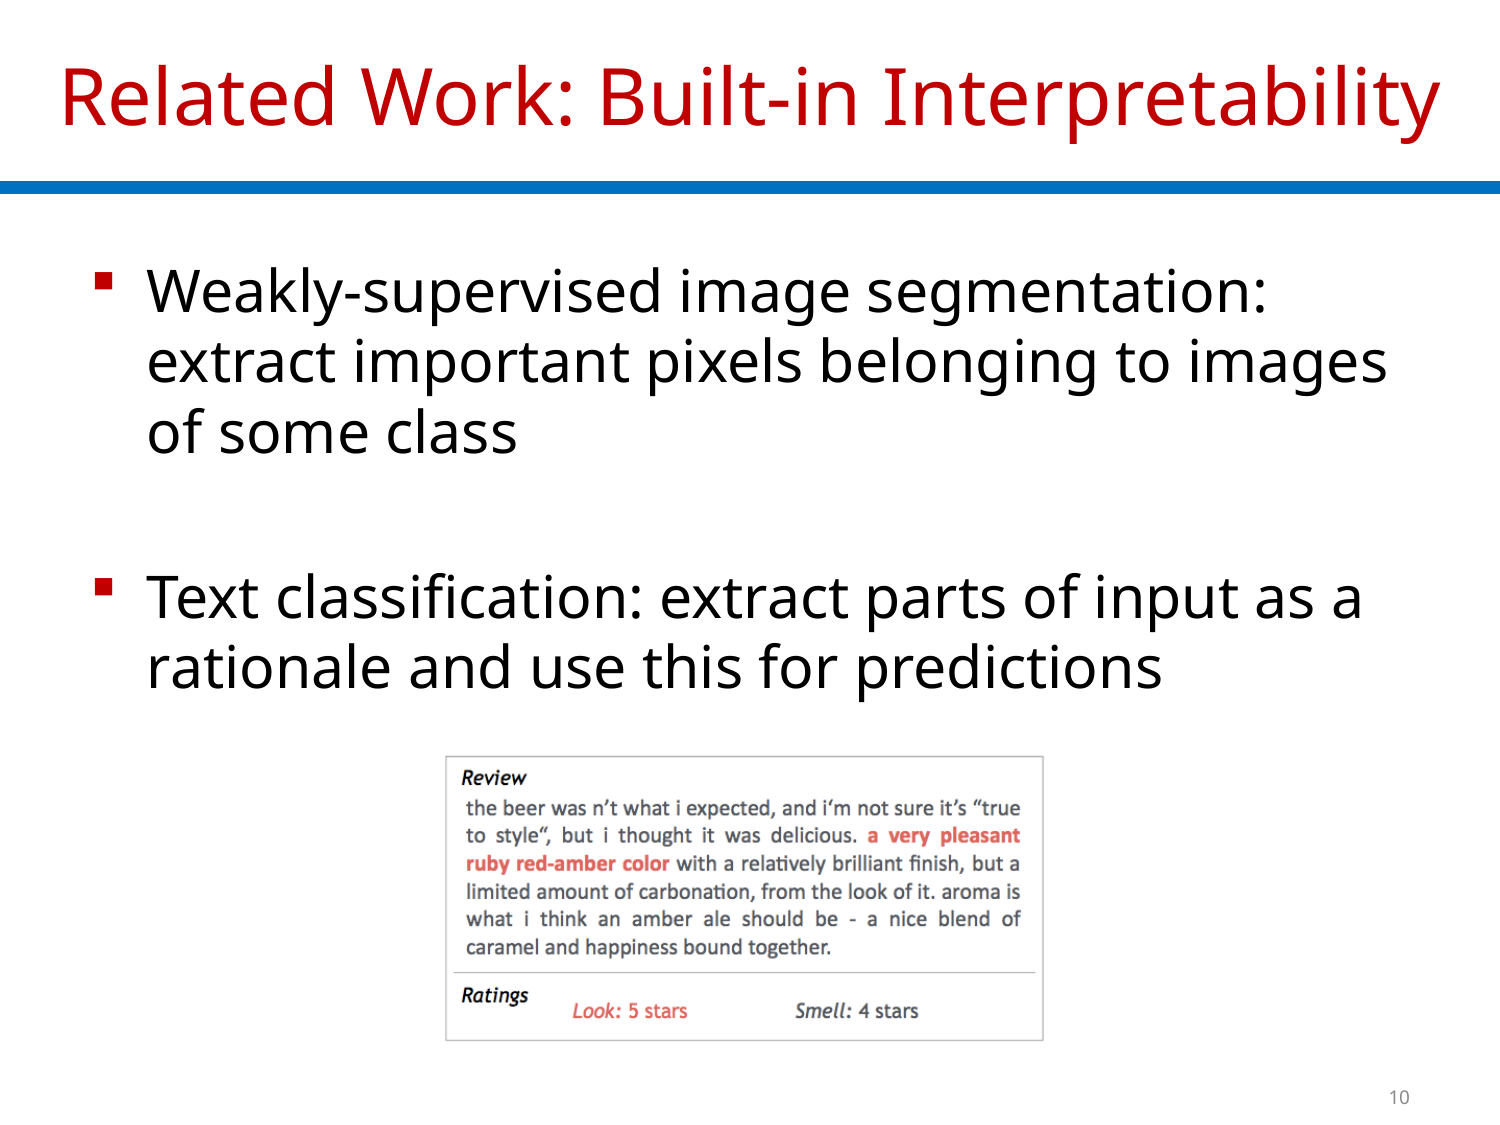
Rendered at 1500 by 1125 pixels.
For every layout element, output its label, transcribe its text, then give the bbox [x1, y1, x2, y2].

slide_number 10 [1074, 1085, 1425, 1112]
picture [416, 737, 1073, 1061]
title Related Work: Built-in Interpretability [0, 0, 1500, 188]
list Weakly-supervised image segmentation: extract important pixels belonging to images of some class Text classification: extract parts of input as a rationale and use this for predictions [75, 245, 1425, 1096]
